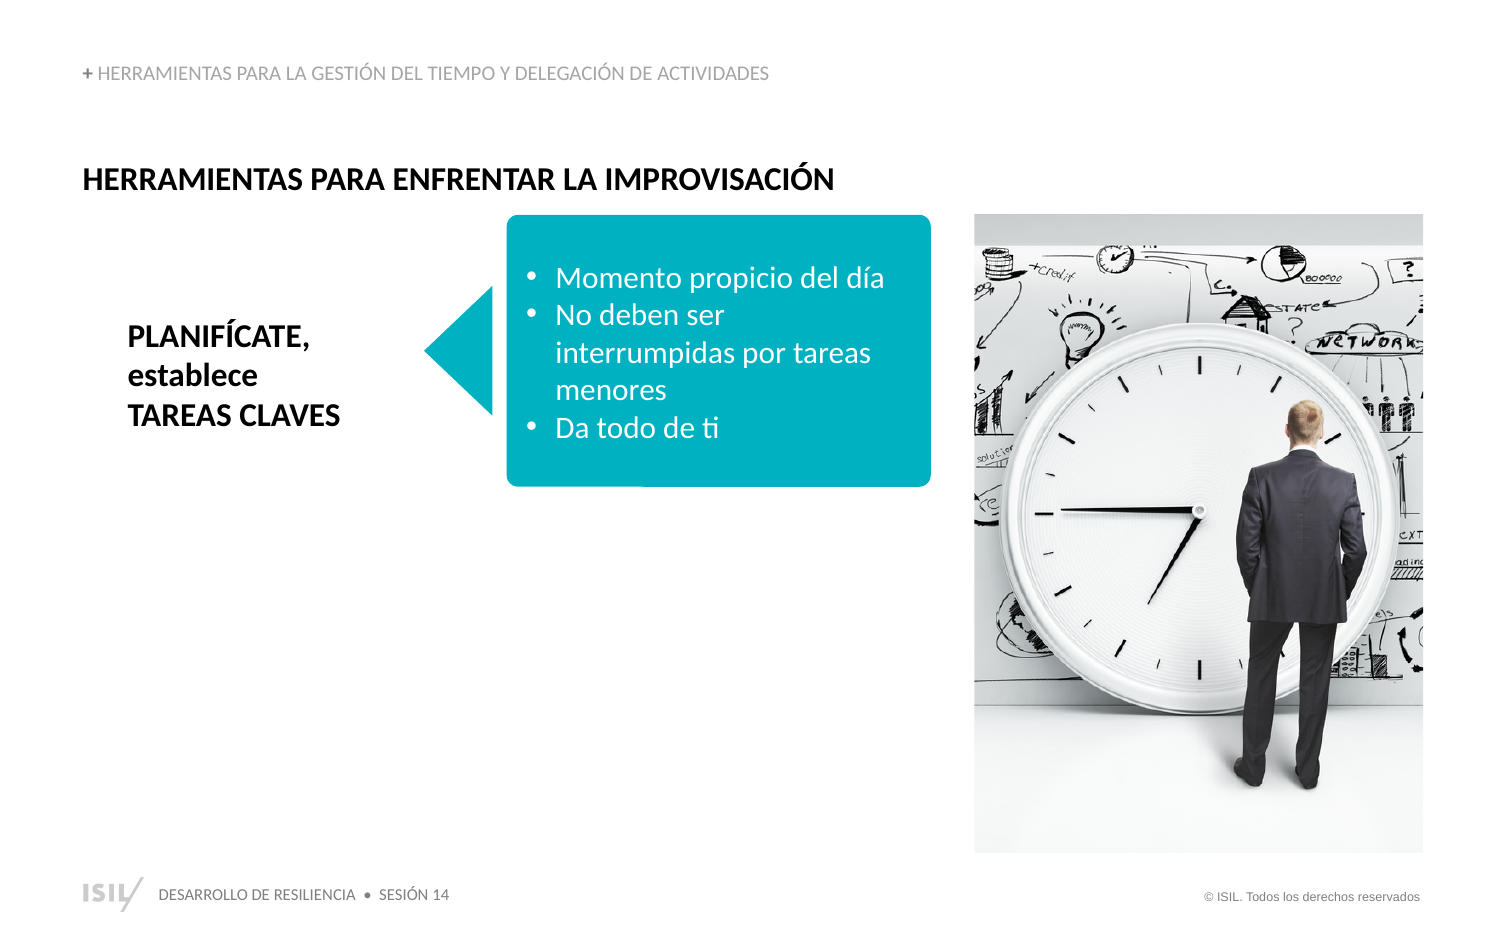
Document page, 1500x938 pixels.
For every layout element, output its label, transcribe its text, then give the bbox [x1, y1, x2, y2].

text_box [127, 214, 932, 487]
picture [974, 214, 1424, 853]
text_box HERRAMIENTAS PARA ENFRENTAR LA IMPROVISACIÓN [82, 157, 1253, 198]
text_box + HERRAMIENTAS PARA LA GESTIÓN DEL TIEMPO Y DELEGACIÓN DE ACTIVIDADES [82, 61, 800, 85]
